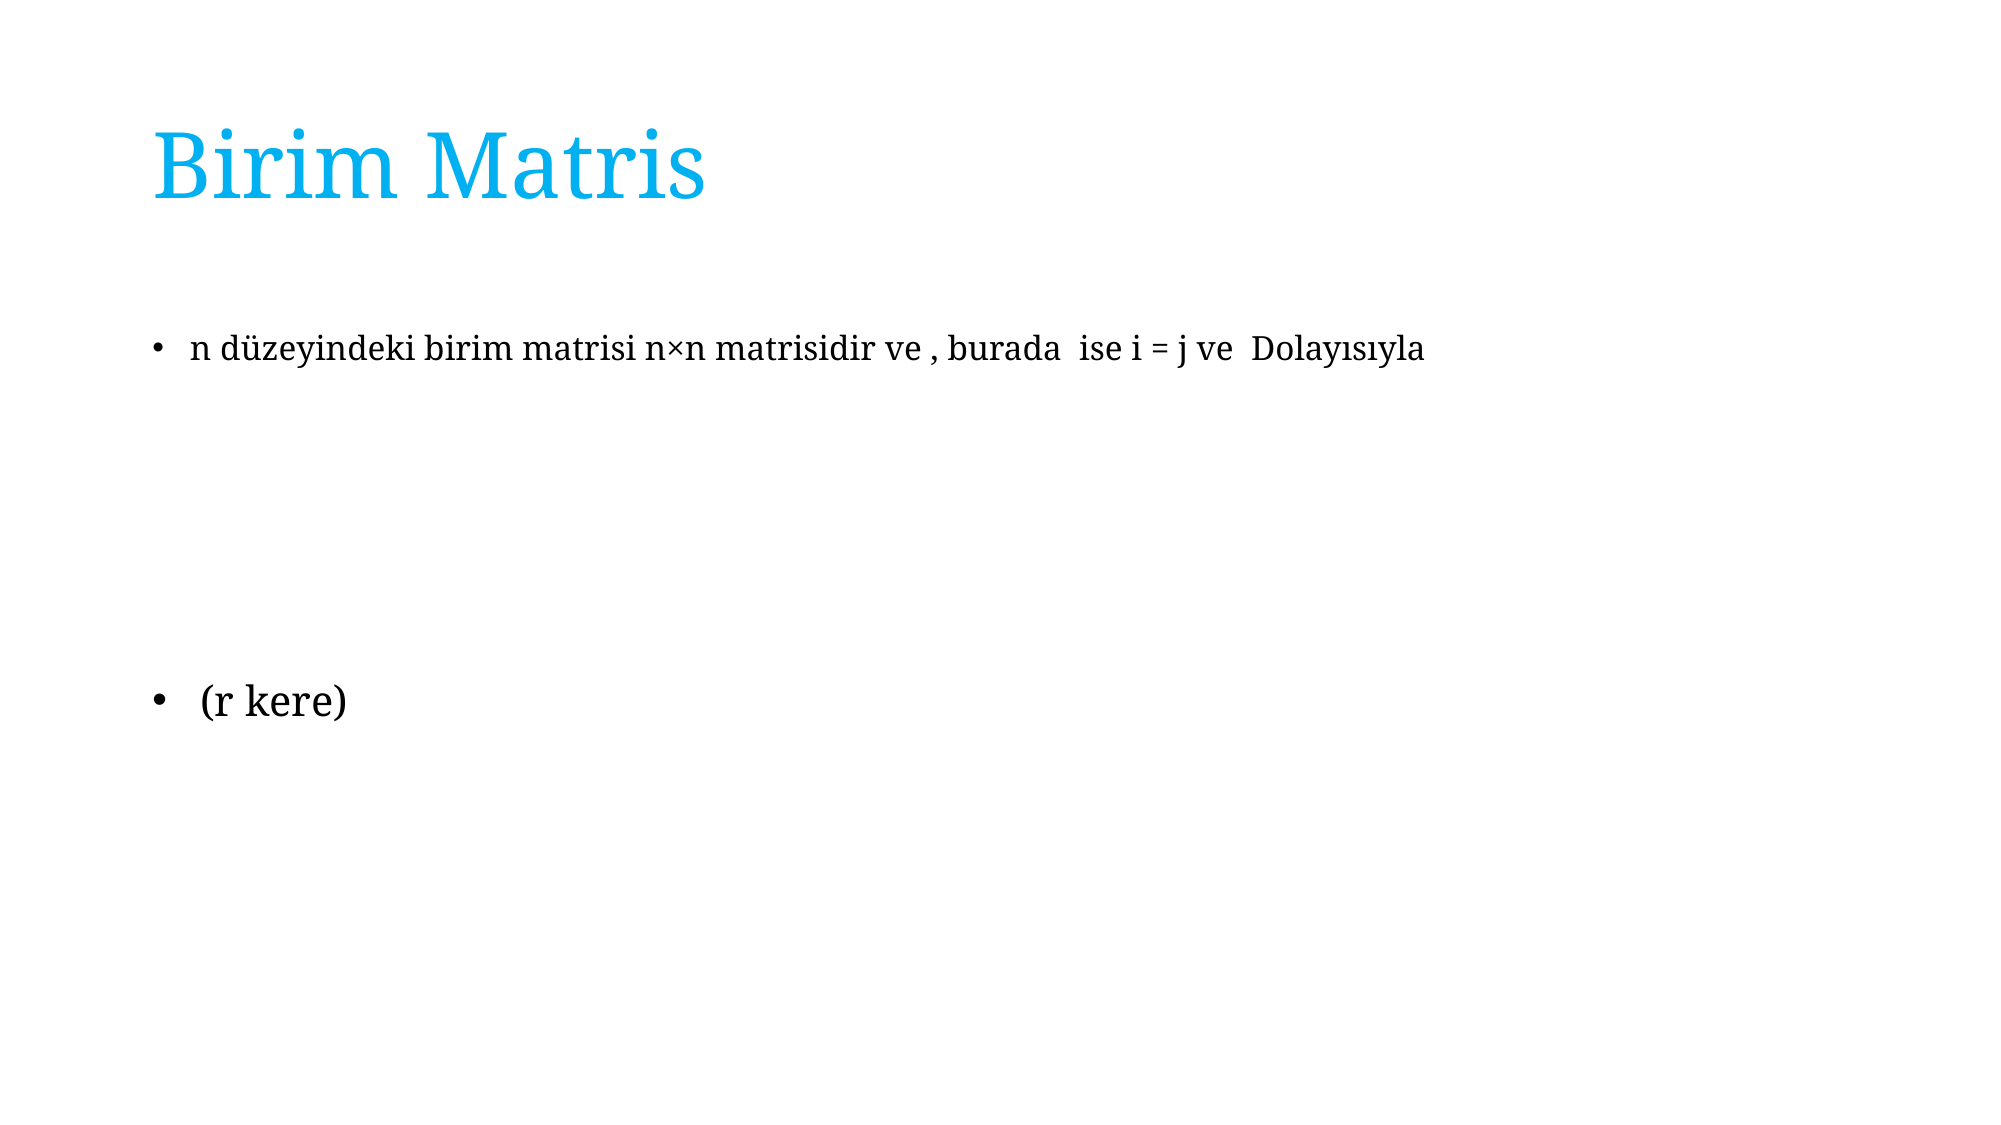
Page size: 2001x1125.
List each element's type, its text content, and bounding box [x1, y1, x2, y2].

title Birim Matris [137, 59, 1863, 278]
